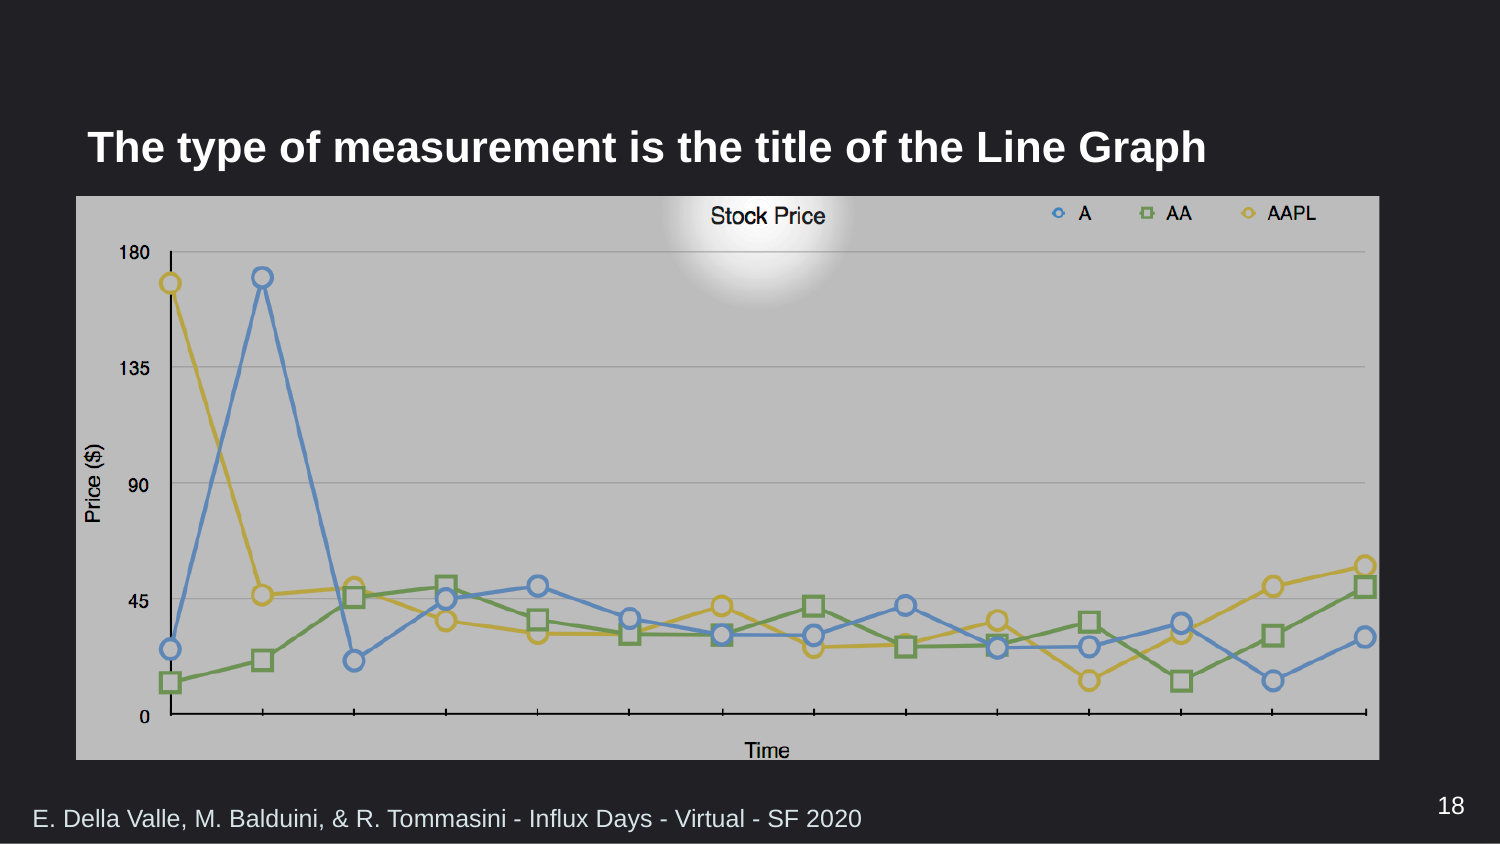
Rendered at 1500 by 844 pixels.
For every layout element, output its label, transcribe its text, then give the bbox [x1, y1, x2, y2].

picture [75, 195, 1380, 761]
slide_number 18 [1142, 782, 1481, 828]
footer E. Della Valle, M. Balduini, & R. Tommasini - Influx Days - Virtual - SF 2020 [17, 795, 1135, 840]
title The type of measurement is the title of the Line Graph [76, 99, 1423, 196]
